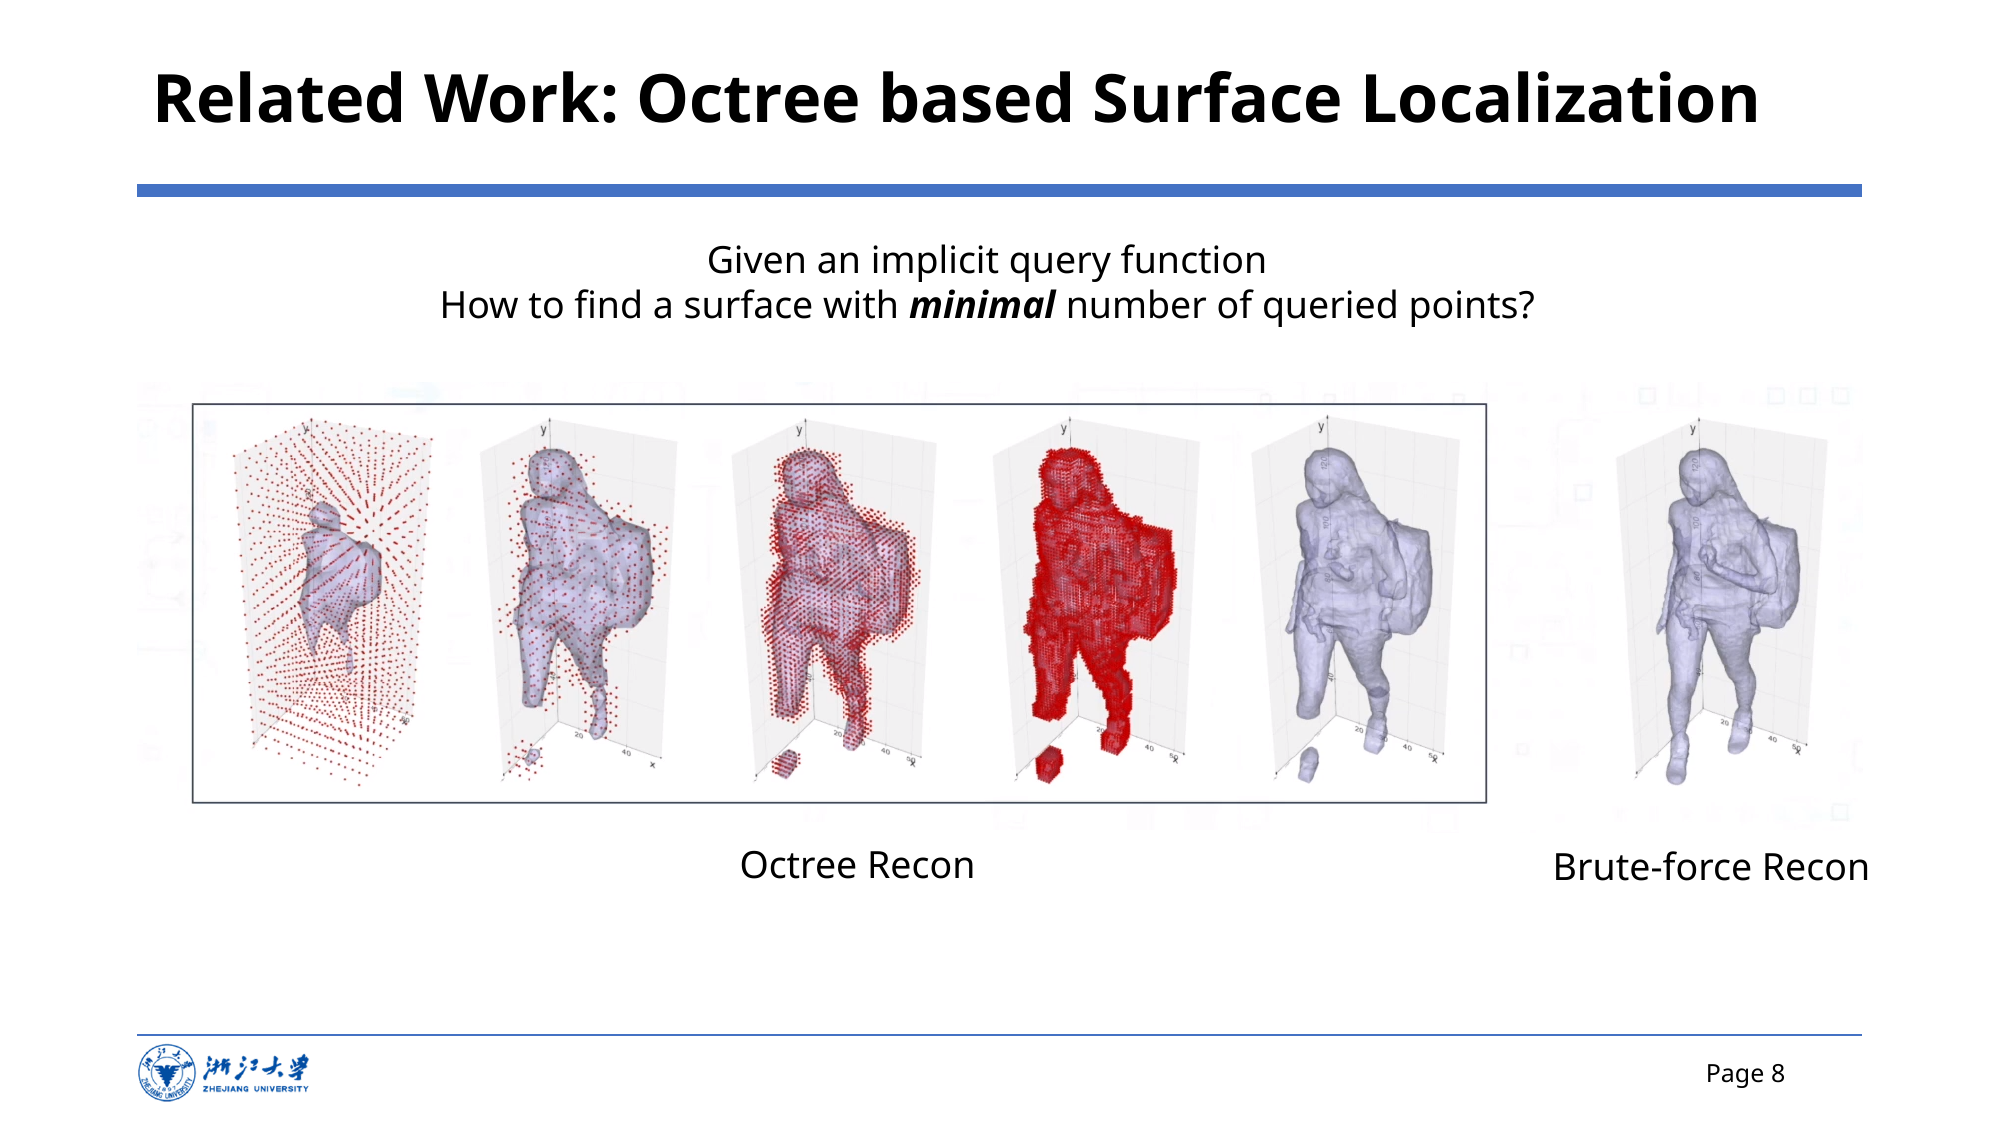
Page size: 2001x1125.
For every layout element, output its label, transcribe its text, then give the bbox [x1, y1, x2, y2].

picture [137, 1029, 310, 1116]
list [137, 382, 1863, 834]
text_box Given an implicit query function How to find a surface with minimal number of queried points? [282, 228, 1693, 334]
title Related Work: Octree based Surface Localization [137, 22, 1863, 179]
text_box Octree Recon [724, 834, 1000, 894]
text_box Brute-force Recon [1538, 835, 1901, 896]
